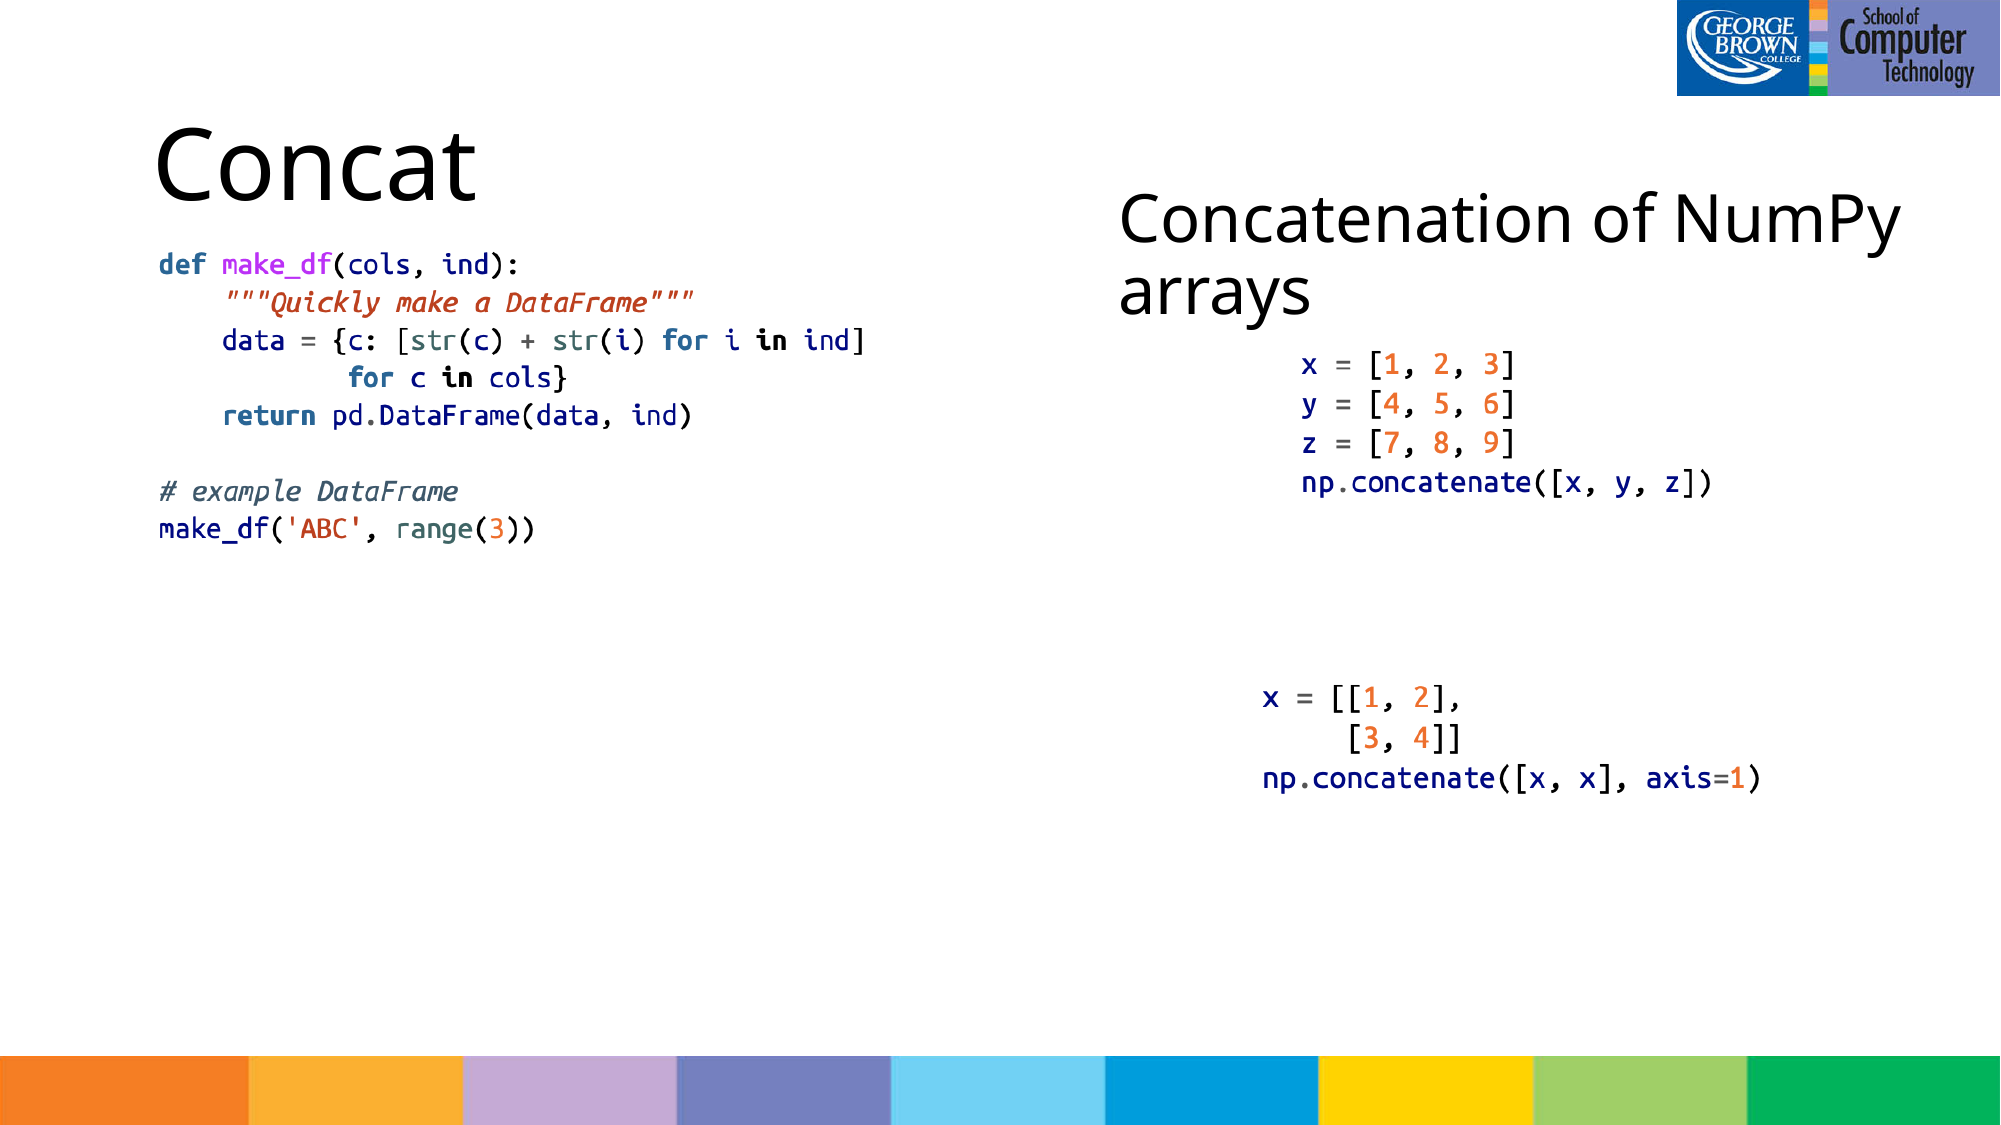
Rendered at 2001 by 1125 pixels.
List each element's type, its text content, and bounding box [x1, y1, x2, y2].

picture [1318, 1056, 2000, 1125]
picture [1282, 339, 1733, 519]
list Concatenation of NumPy arrays [1103, 177, 1928, 892]
title Concat [137, 59, 1863, 278]
picture [1677, 0, 2000, 96]
picture [1243, 670, 1788, 814]
picture [144, 237, 881, 553]
picture [0, 1056, 1105, 1125]
